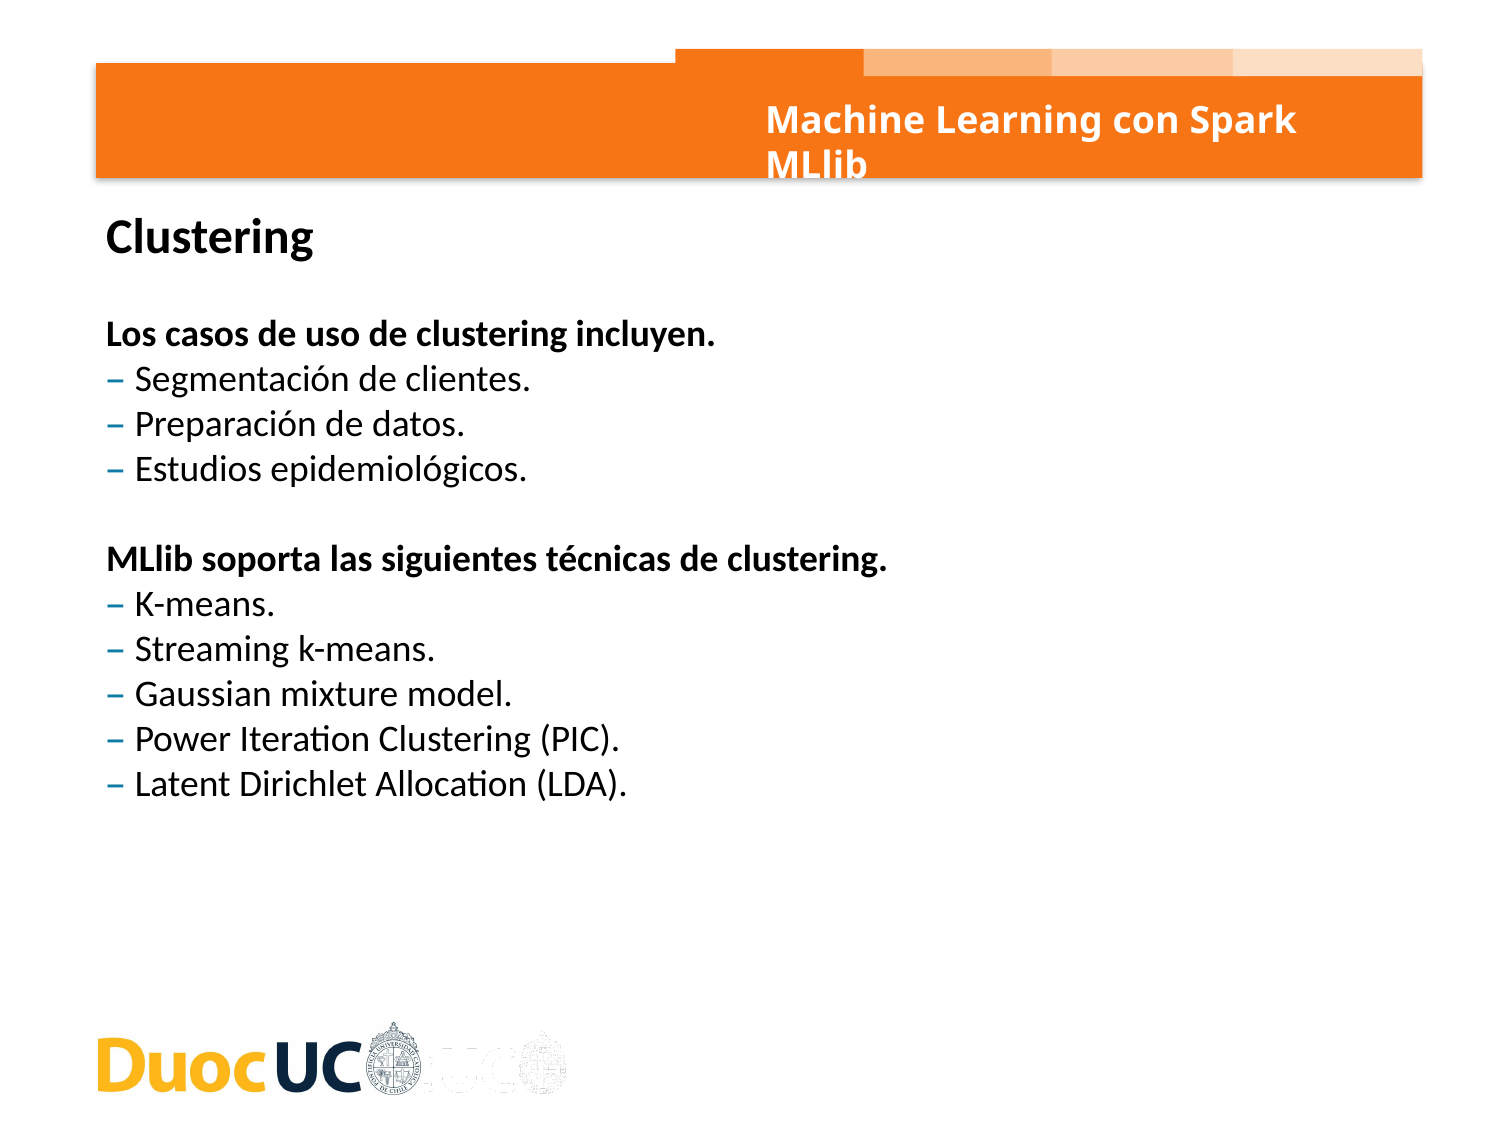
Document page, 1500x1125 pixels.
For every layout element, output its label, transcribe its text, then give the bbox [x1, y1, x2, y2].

text_box Machine Learning con Spark MLlib [750, 88, 1381, 194]
text_box Clustering Los casos de uso de clustering incluyen. – Segmentación de clientes. – Preparación de datos. – Estudios epidemiológicos. MLlib soporta las siguientes técnicas de clustering. – K-means. – Streaming k-means. – Gaussian mixture model. – Power Iteration Clustering (PIC). – Latent Dirichlet Allocation (LDA). [91, 196, 1425, 857]
picture [96, 1021, 566, 1095]
